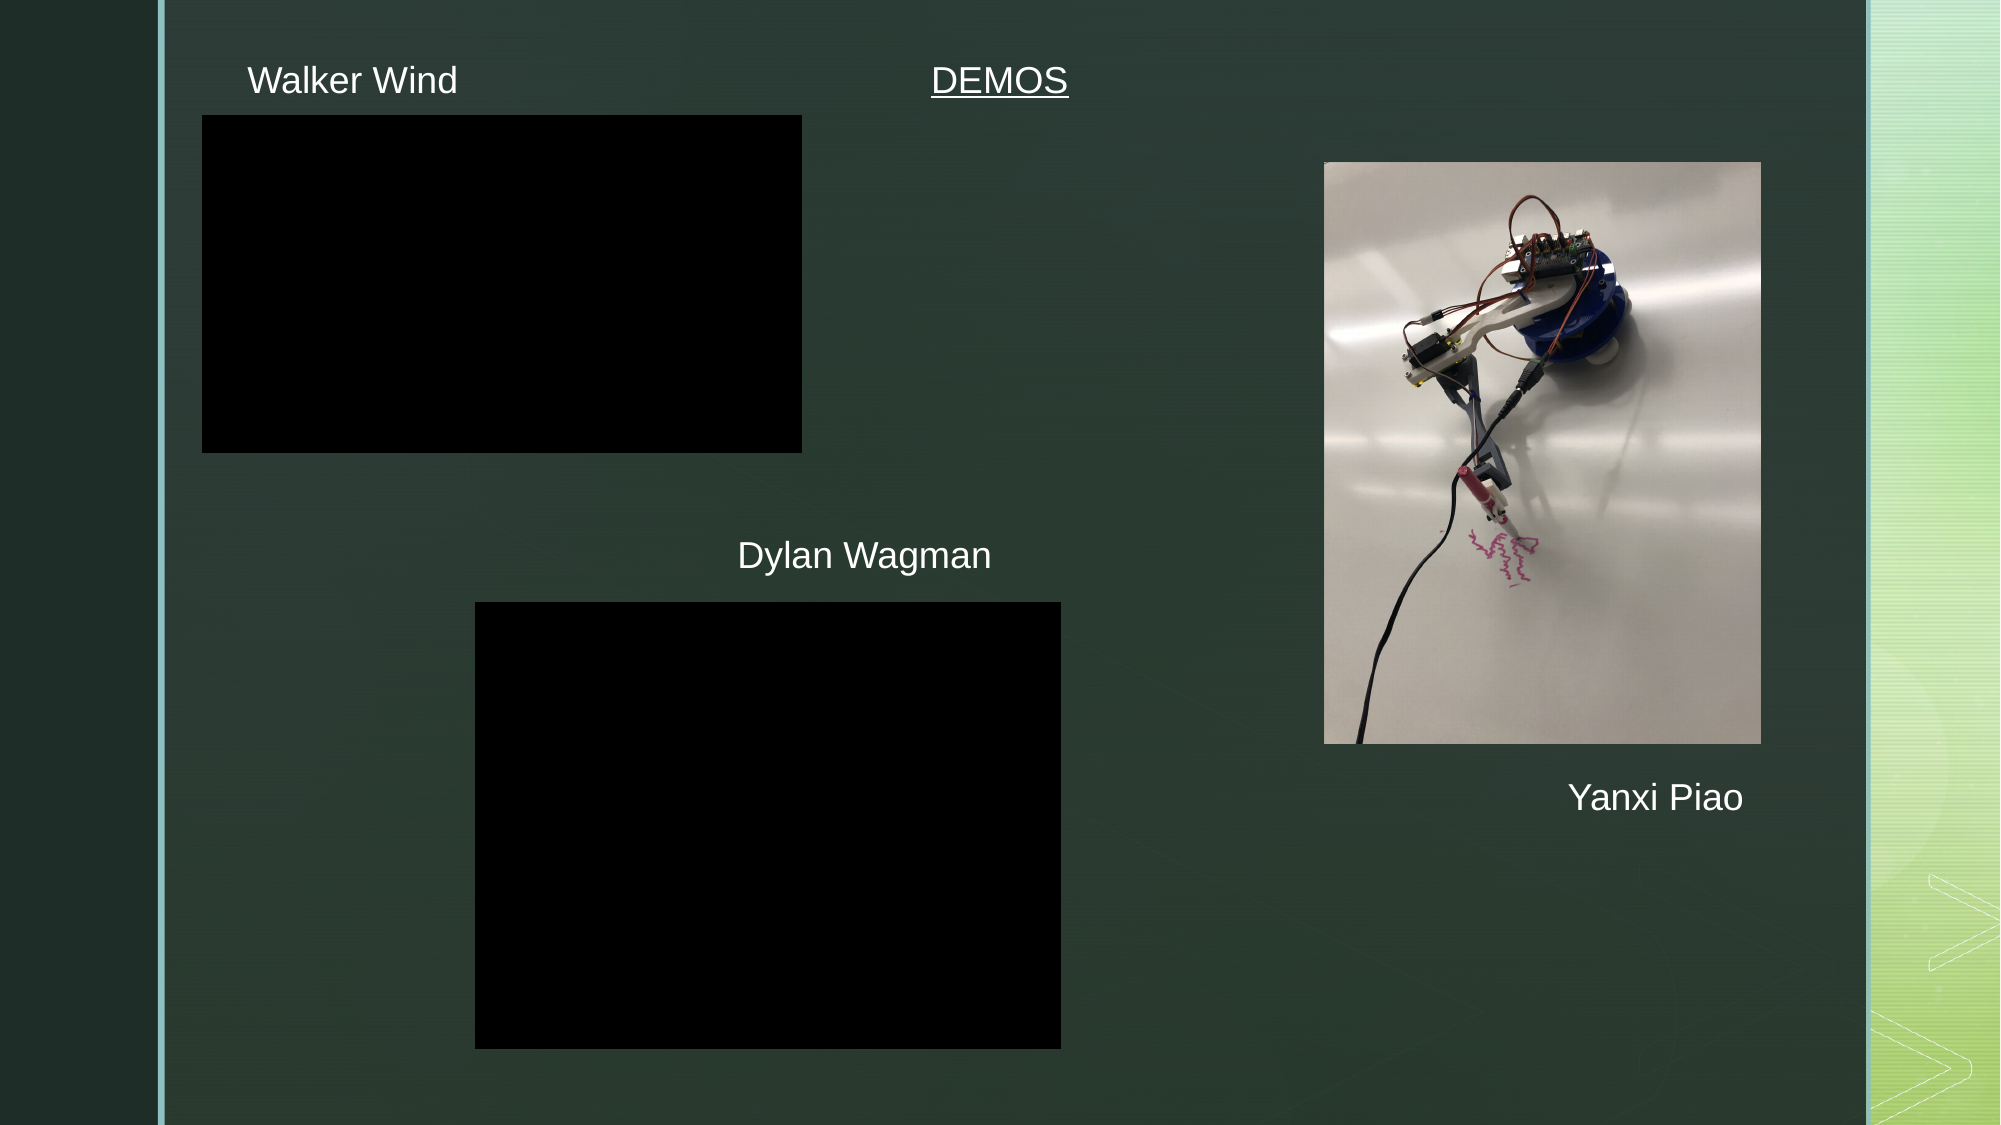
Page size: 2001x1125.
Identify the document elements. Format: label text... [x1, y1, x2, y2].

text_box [474, 601, 1062, 1050]
text_box Dylan Wagman [722, 523, 1007, 583]
picture [1871, 0, 2001, 1125]
text_box Walker Wind [232, 48, 474, 109]
text_box Yanxi Piao [1552, 765, 1759, 825]
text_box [201, 114, 803, 454]
text_box DEMOS [916, 48, 1084, 109]
picture [1250, 163, 1833, 743]
